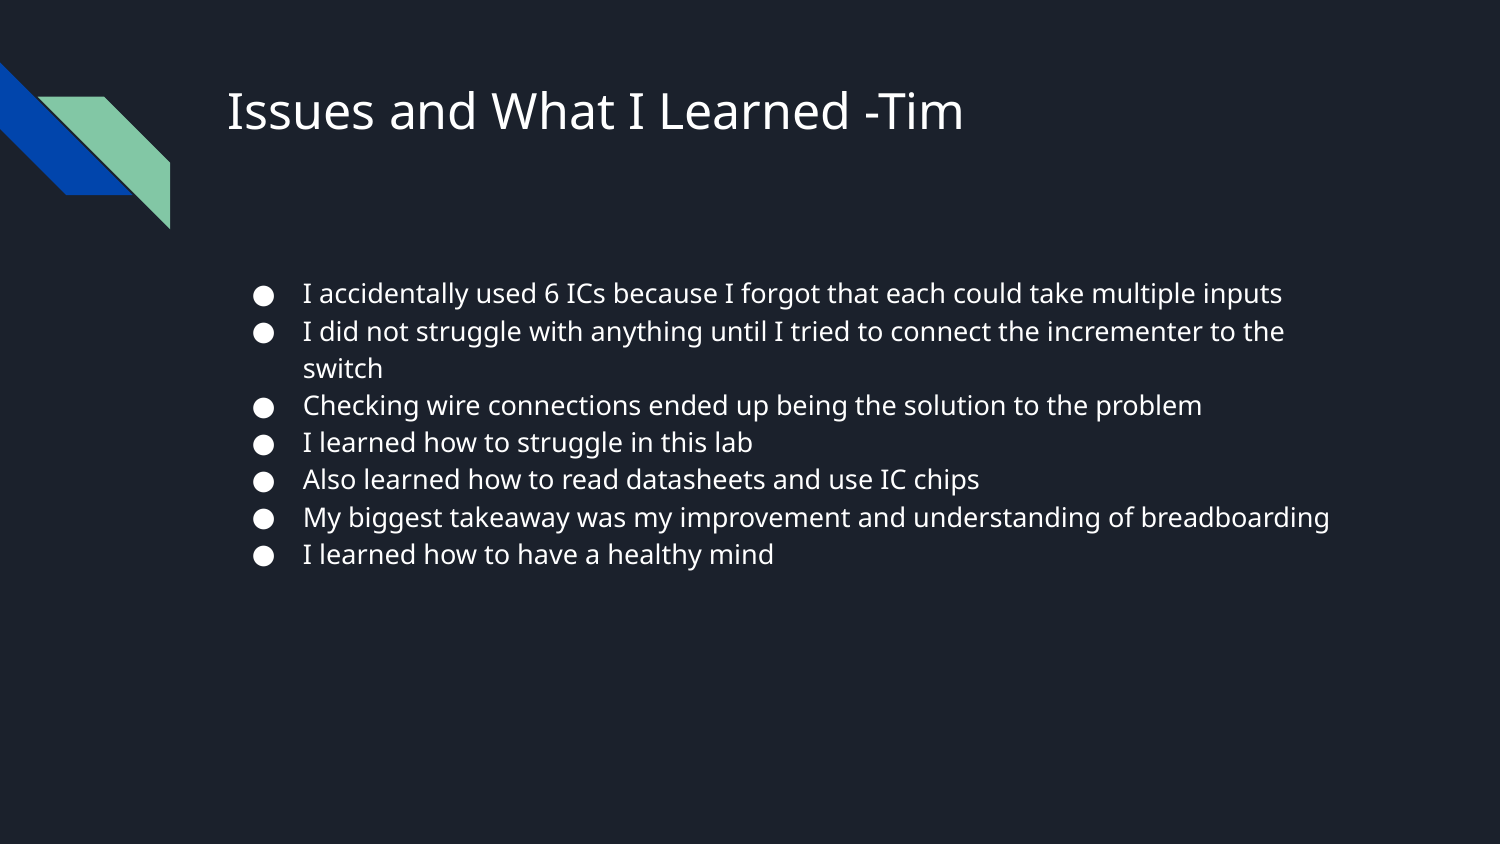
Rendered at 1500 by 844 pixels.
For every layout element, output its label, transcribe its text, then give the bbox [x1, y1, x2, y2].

list I accidentally used 6 ICs because I forgot that each could take multiple inputs I did not struggle with anything until I tried to connect the incrementer to the switch Checking wire connections ended up being the solution to the problem I learned how to struggle in this lab Also learned how to read datasheets and use IC chips My biggest takeaway was my improvement and understanding of breadboarding I learned how to have a healthy mind [212, 257, 1368, 735]
title Issues and What I Learned -Tim [212, 64, 1368, 215]
